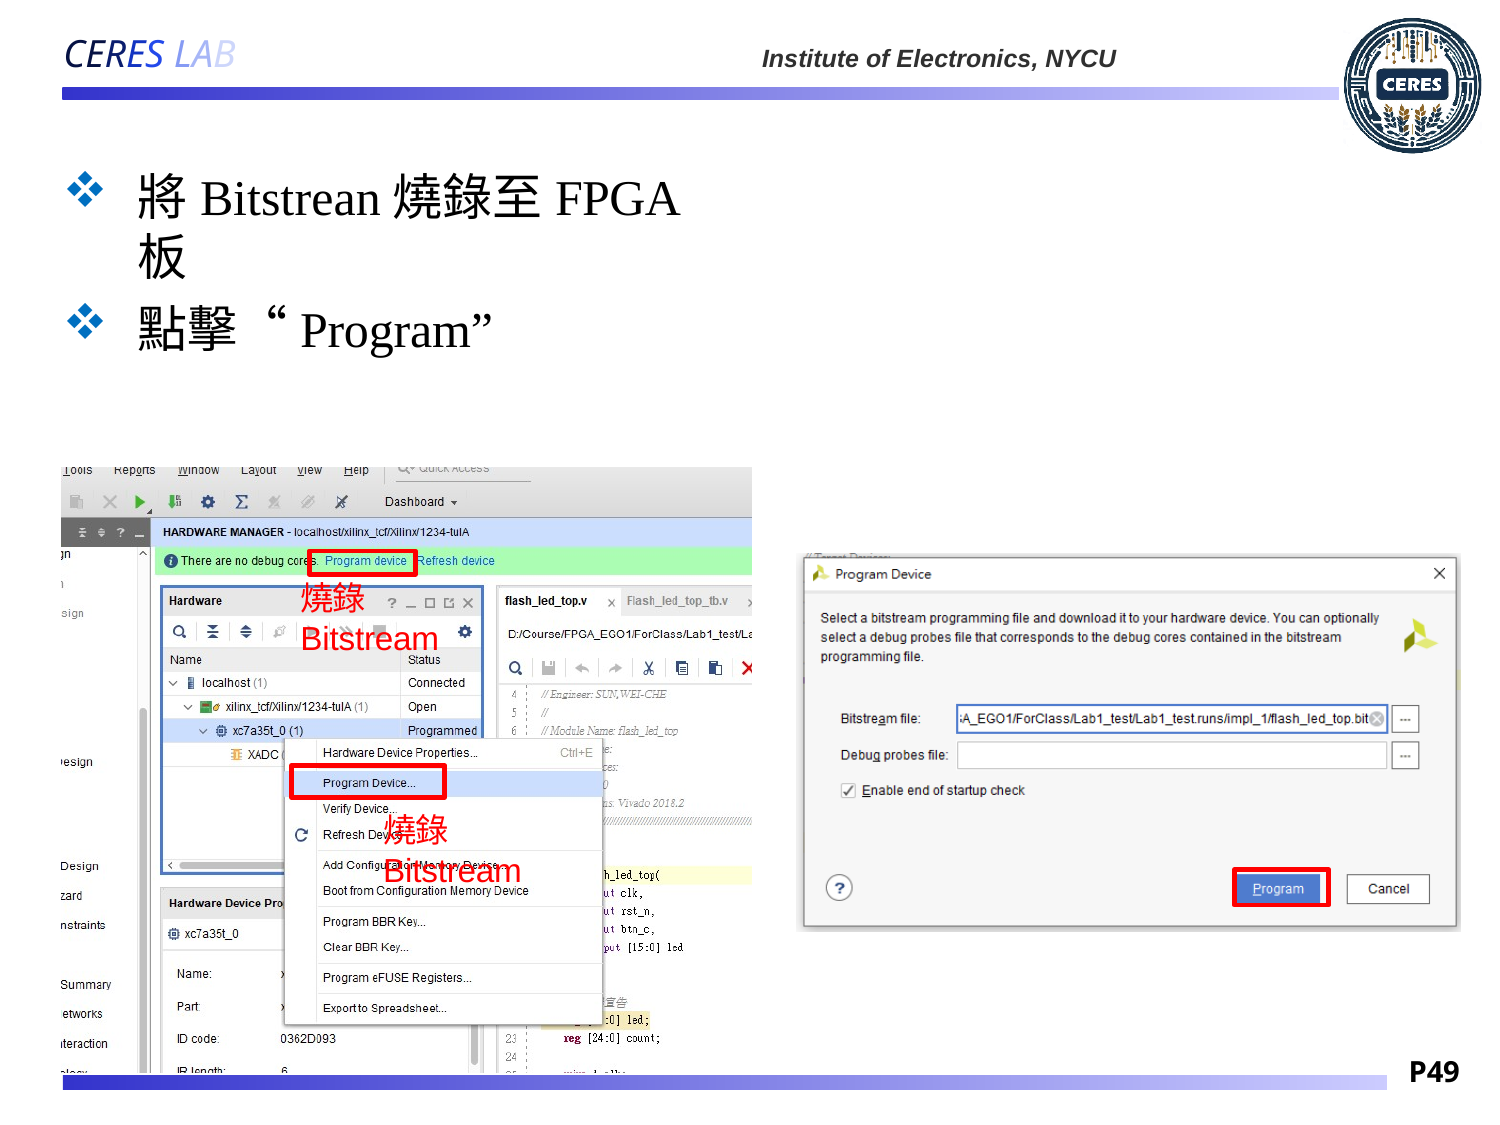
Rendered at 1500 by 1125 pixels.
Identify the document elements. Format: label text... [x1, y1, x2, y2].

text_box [60, 467, 752, 1073]
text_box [796, 553, 1461, 932]
text_box 將Bitstrean燒錄至FPGA板 點擊“Program” [60, 151, 699, 358]
picture [1343, 17, 1482, 154]
slide_number P49 [1406, 1049, 1471, 1125]
